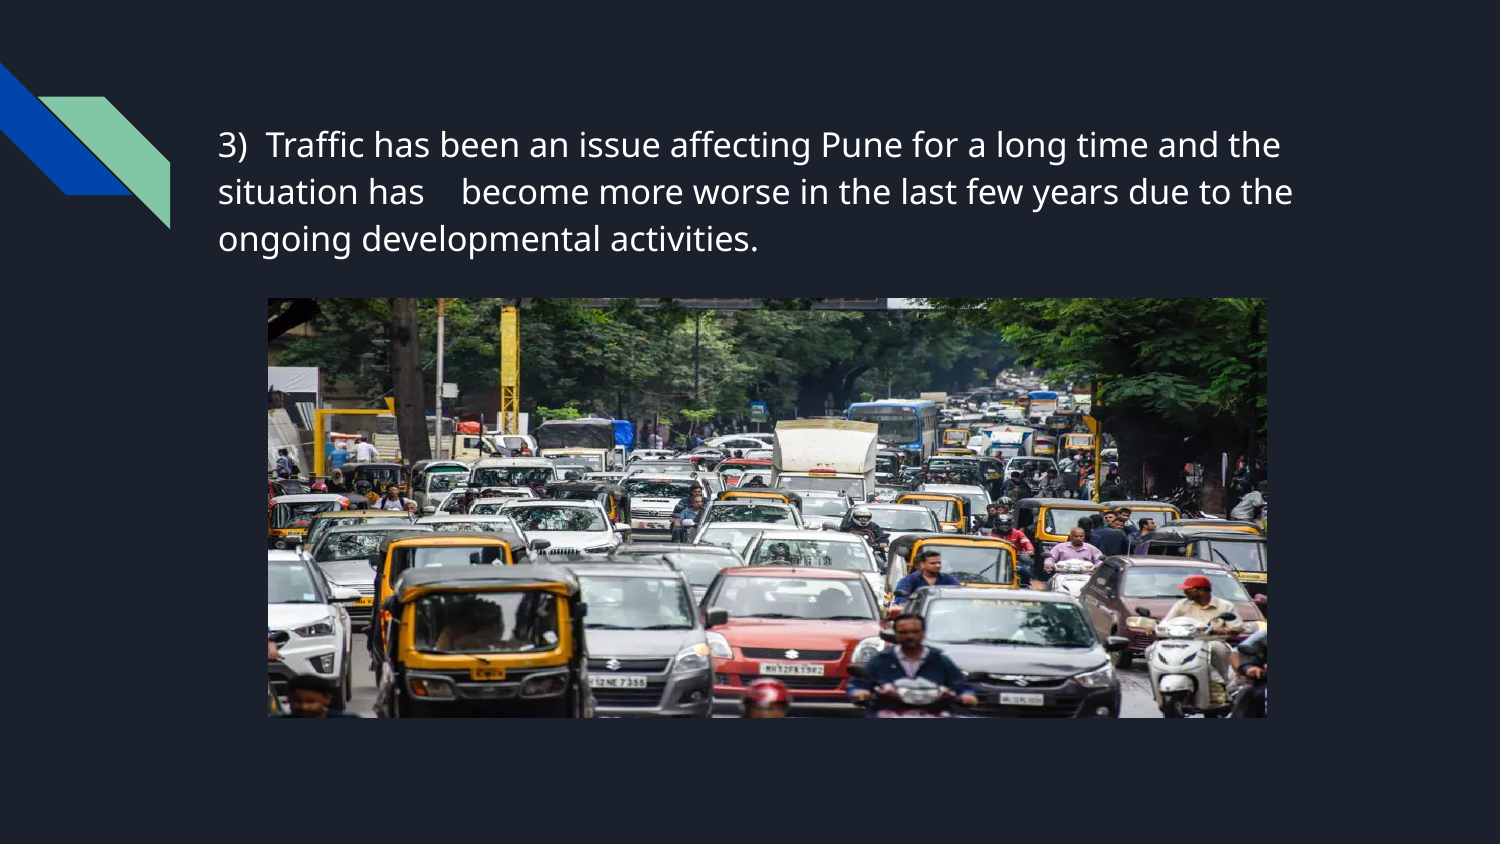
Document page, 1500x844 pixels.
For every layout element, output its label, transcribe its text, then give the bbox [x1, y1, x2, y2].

picture [268, 298, 1267, 718]
title 3) Traffic has been an issue affecting Pune for a long time and the situation has become more worse in the last few years due to the ongoing developmental activities. [202, 101, 1418, 254]
